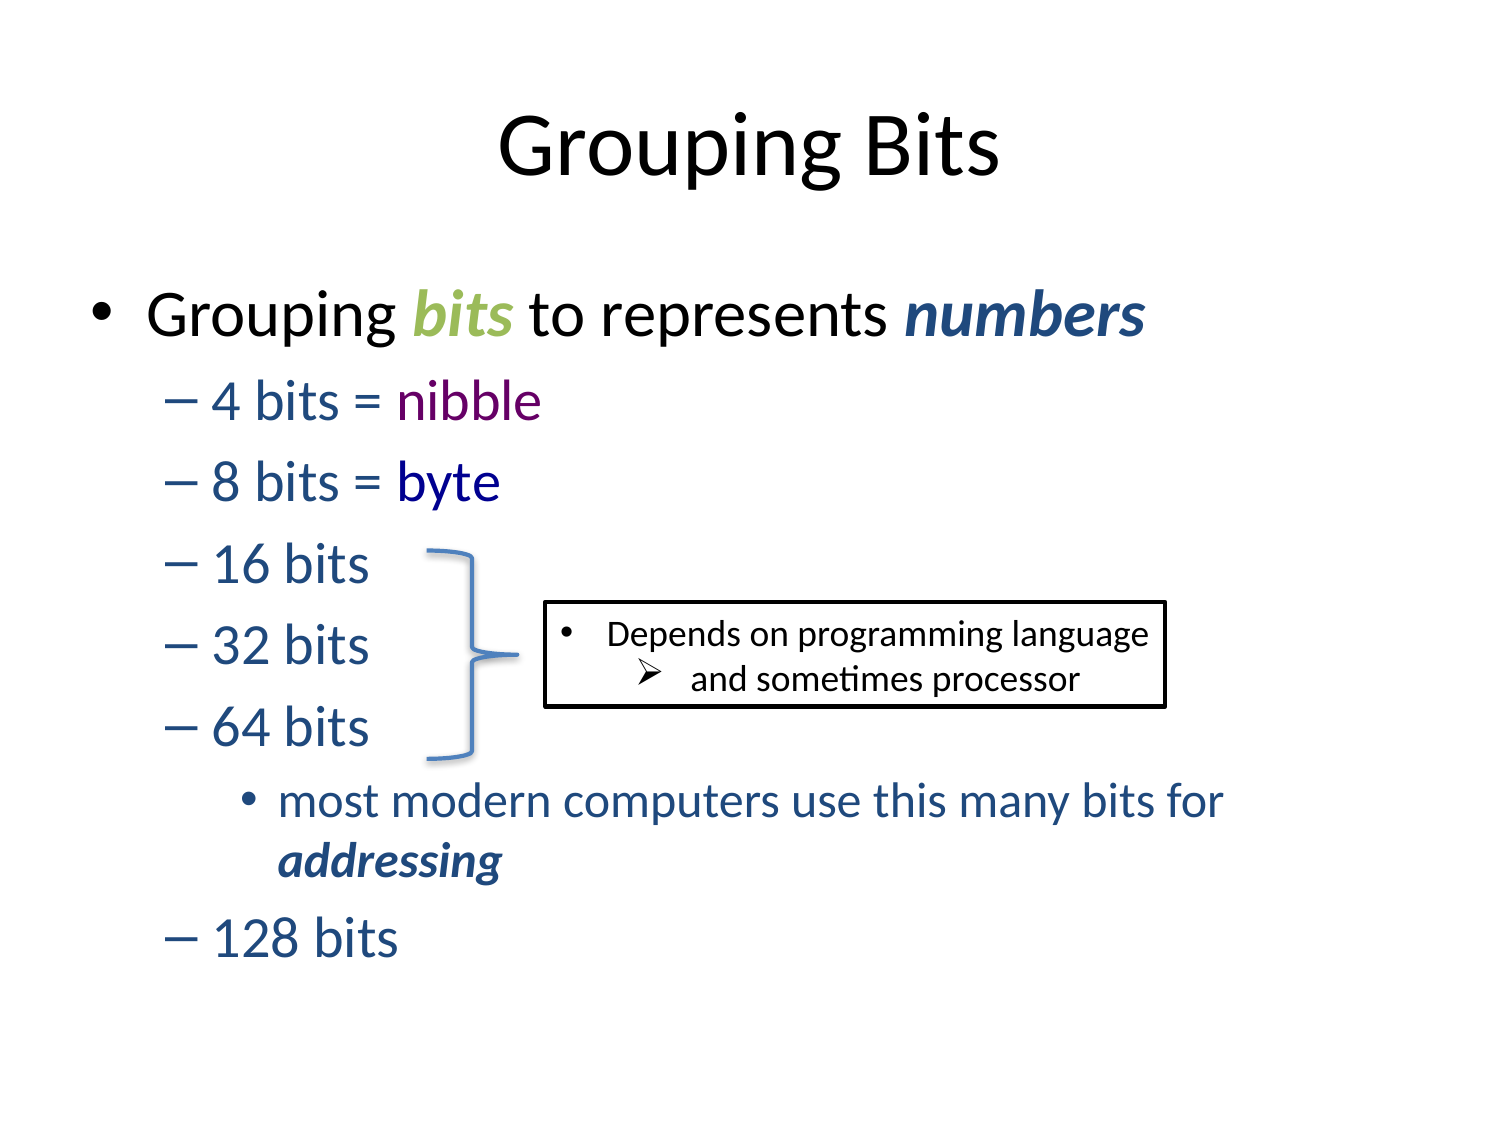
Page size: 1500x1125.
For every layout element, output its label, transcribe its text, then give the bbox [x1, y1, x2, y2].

title Grouping Bits [75, 45, 1425, 233]
text_box 0 [475, 657, 515, 668]
list Grouping bits to represents numbers 4 bits = nibble 8 bits = byte 16 bits 32 bits 64 bits most modern computers use this many bits for addressing 128 bits [75, 262, 1425, 1005]
text_box [426, 548, 520, 761]
text_box Depends on programming language and sometimes processor [543, 600, 1167, 709]
